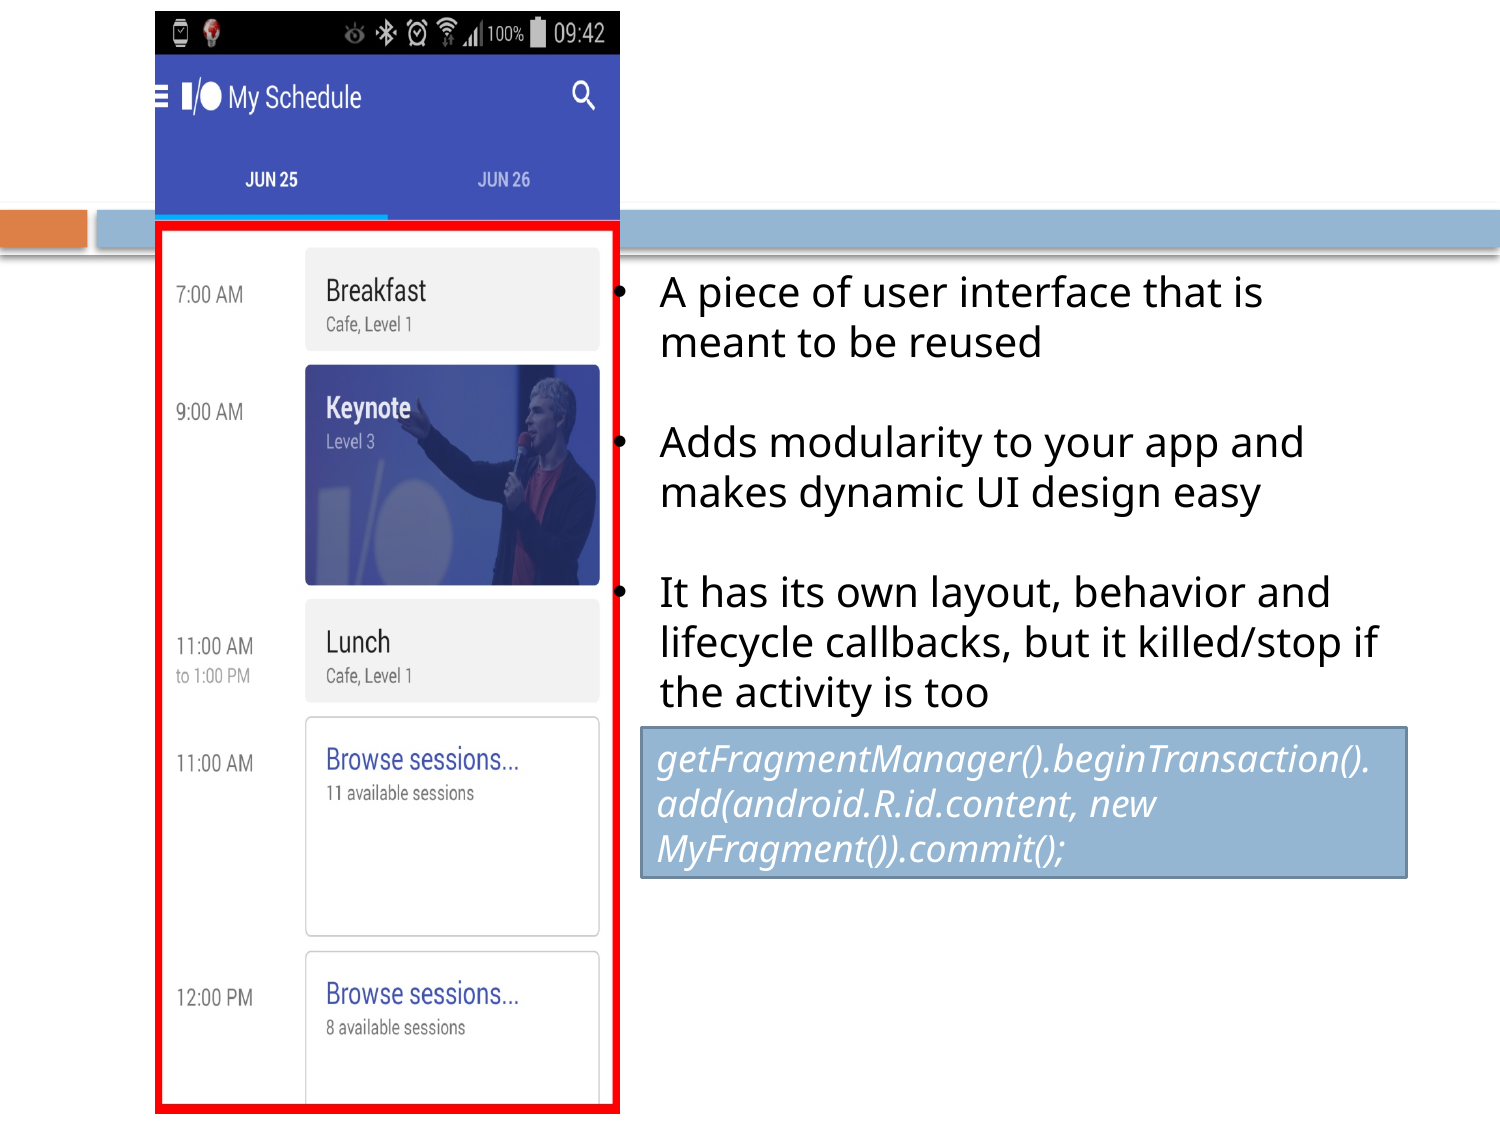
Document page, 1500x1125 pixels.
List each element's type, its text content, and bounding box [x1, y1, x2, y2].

text_box getFragmentManager().beginTransaction().add(android.R.id.content, new MyFragment()).commit(); [640, 726, 1408, 879]
picture [154, 11, 621, 1114]
text_box A piece of user interface that is meant to be reused Adds modularity to your app and makes dynamic UI design easy It has its own layout, behavior and lifecycle callbacks, but it killed/stop if the activity is too [625, 258, 1407, 724]
